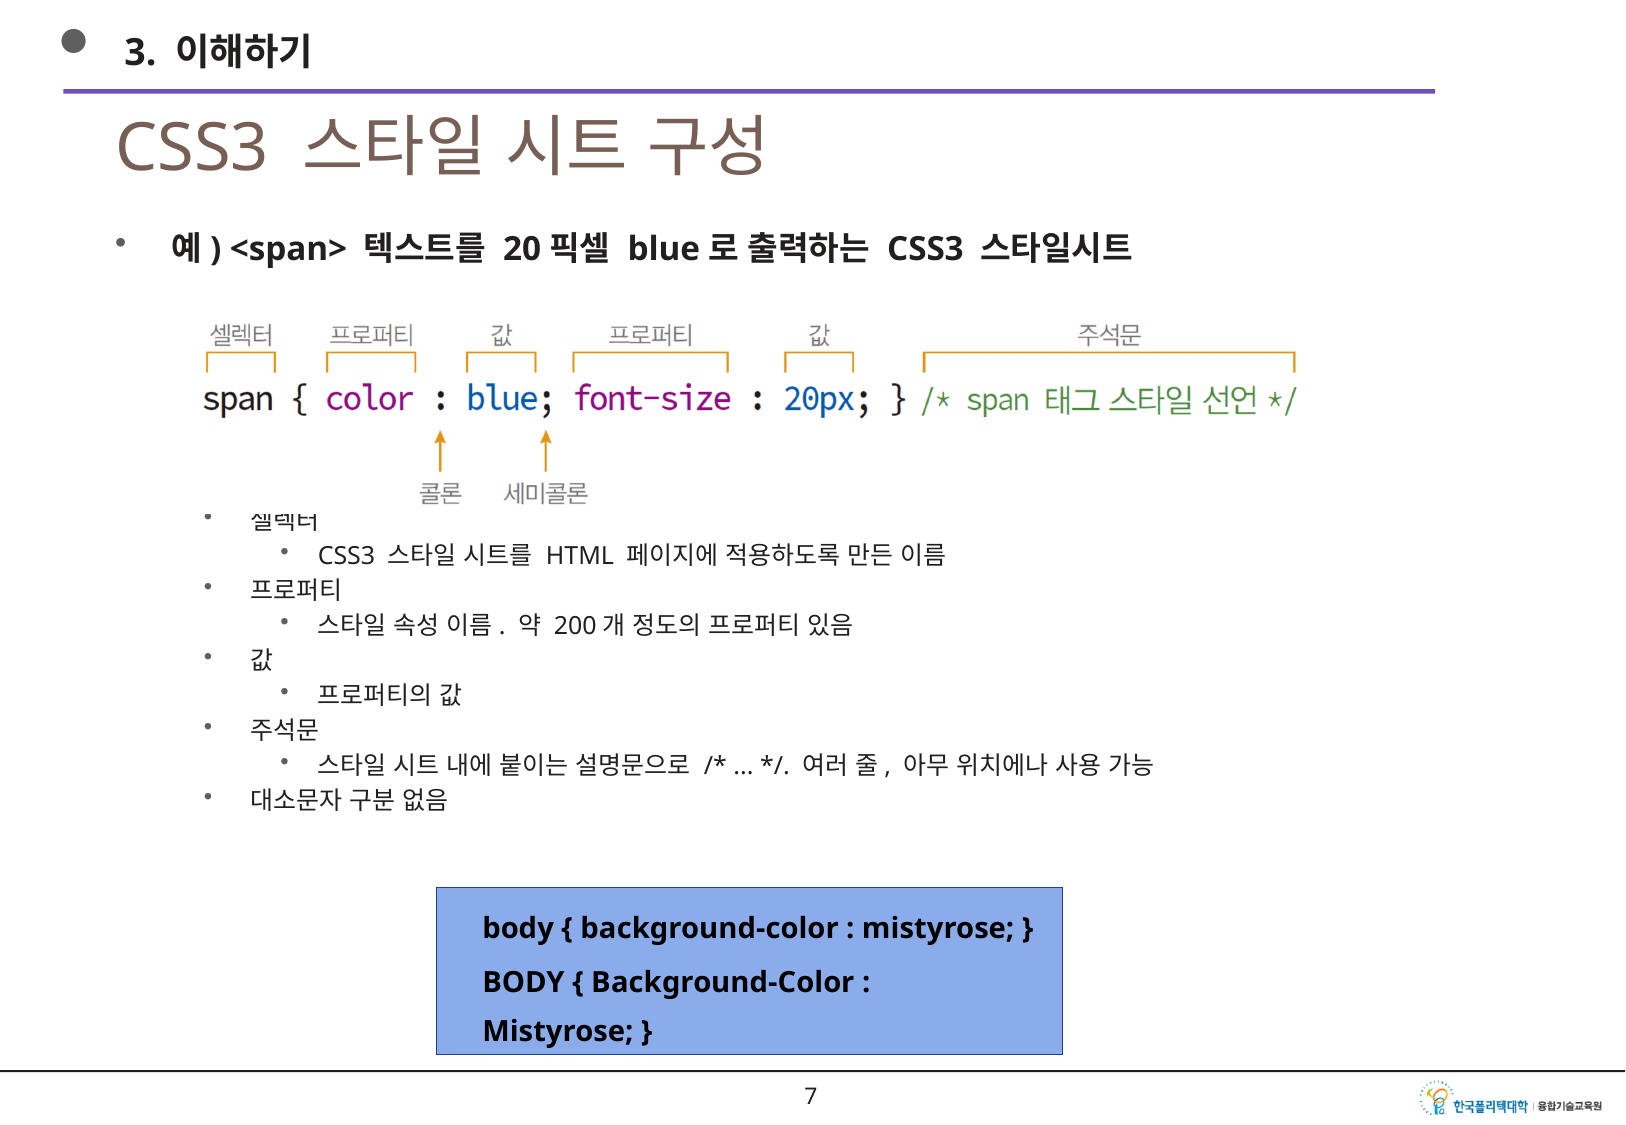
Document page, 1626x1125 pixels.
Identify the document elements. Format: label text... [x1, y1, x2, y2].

text_box 3. 이해하기 [109, 20, 943, 88]
text_box 6 [765, 1072, 857, 1123]
text_box body { background-color : mistyrose; } BODY { Background-Color : Mistyrose; } [436, 887, 1063, 1055]
picture [1415, 1076, 1604, 1118]
text_box [44, 0, 1604, 114]
text_box CSS3 스타일 시트 구성 [100, 88, 1438, 200]
list 예) <span> 텍스트를 20픽셀 blue로 출력하는 CSS3 스타일시트 셀렉터 CSS3 스타일 시트를 HTML 페이지에 적용하도록 만든 이름 프로퍼티 스타일 속성 이름. 약 200개 정도의 프로퍼티 있음 값 프로퍼티의 값 주석문 스타일 시트 내에 붙이는 설명문으로 /* ... */. 여러 줄, 아무 위치에나 사용 가능 대소문자 구분 없음 [100, 219, 1438, 1047]
picture [191, 302, 1306, 514]
